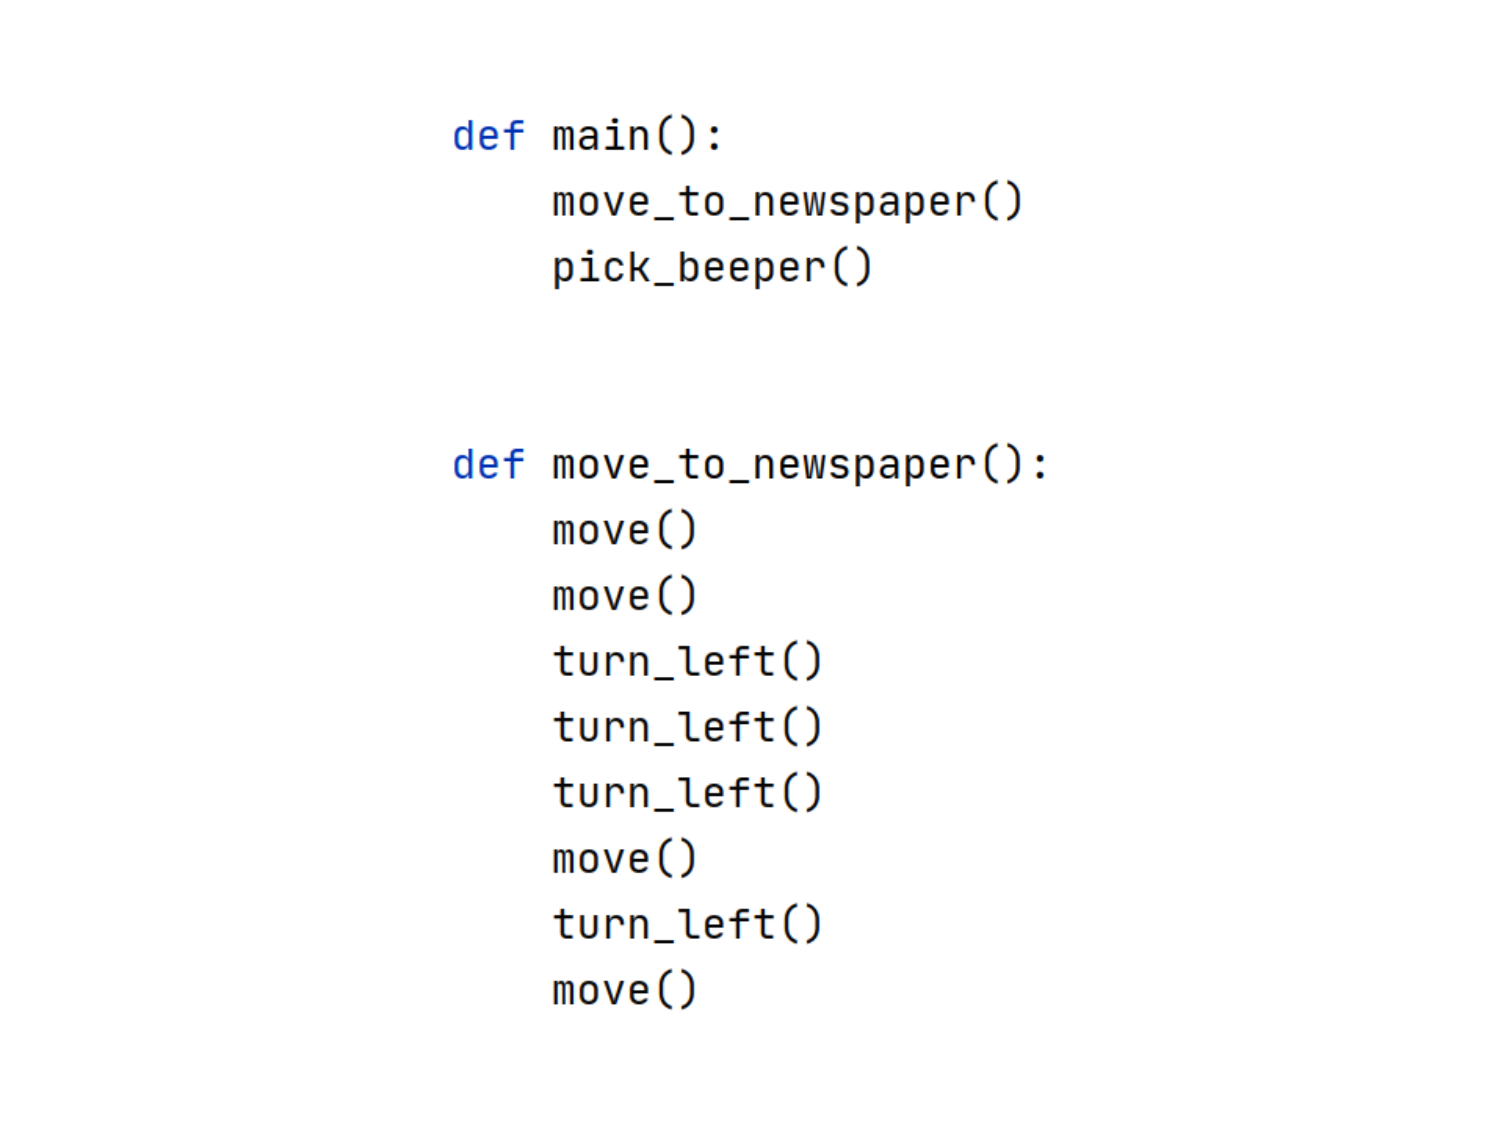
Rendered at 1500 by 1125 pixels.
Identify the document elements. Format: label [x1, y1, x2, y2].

picture [450, 111, 1050, 1014]
